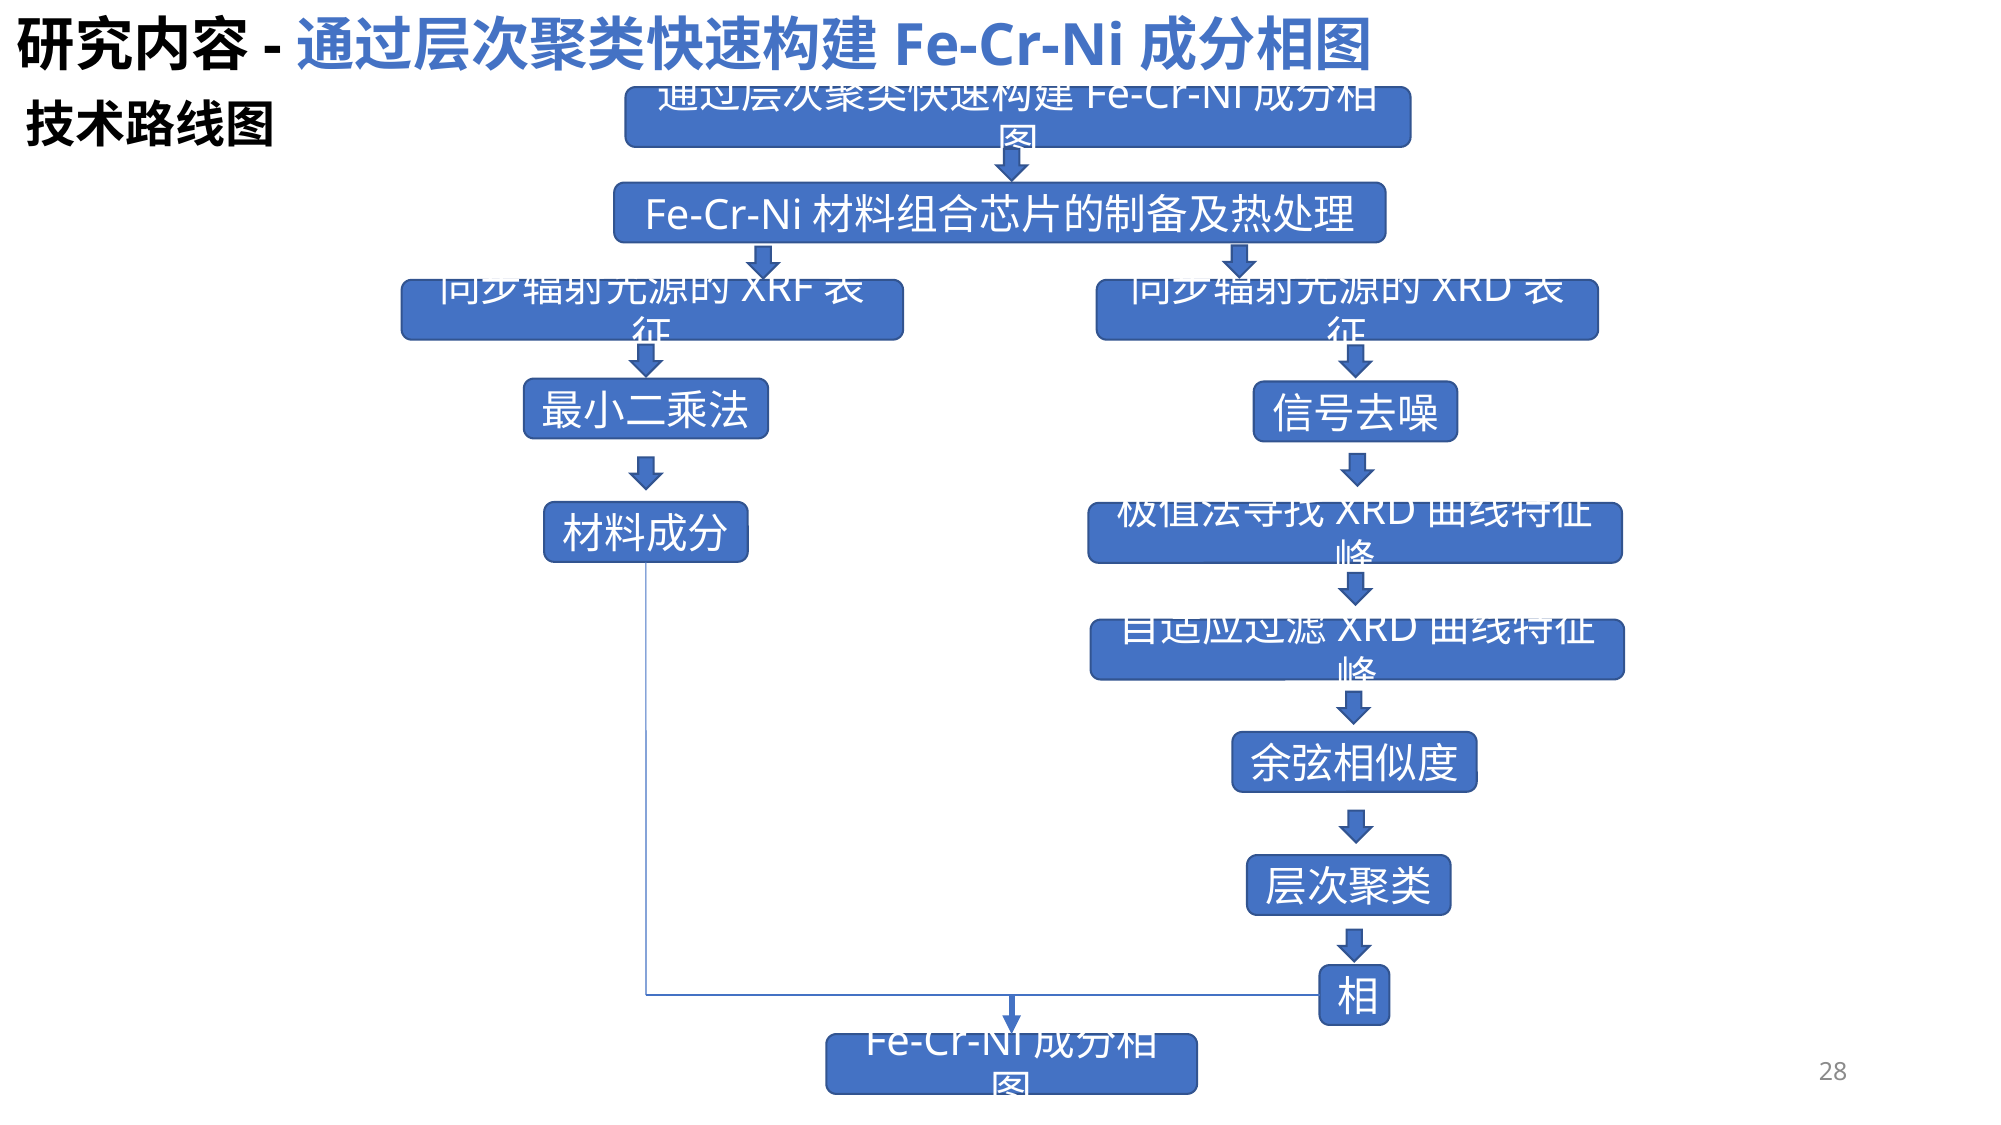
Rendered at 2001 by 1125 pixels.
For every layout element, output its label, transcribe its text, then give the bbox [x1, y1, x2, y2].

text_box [401, 87, 1625, 1094]
slide_number 28 [1412, 1042, 1863, 1103]
text_box 技术路线图 [10, 85, 292, 160]
text_box 研究内容-通过层次聚类快速构建Fe-Cr-Ni成分相图 [2, 0, 1388, 85]
